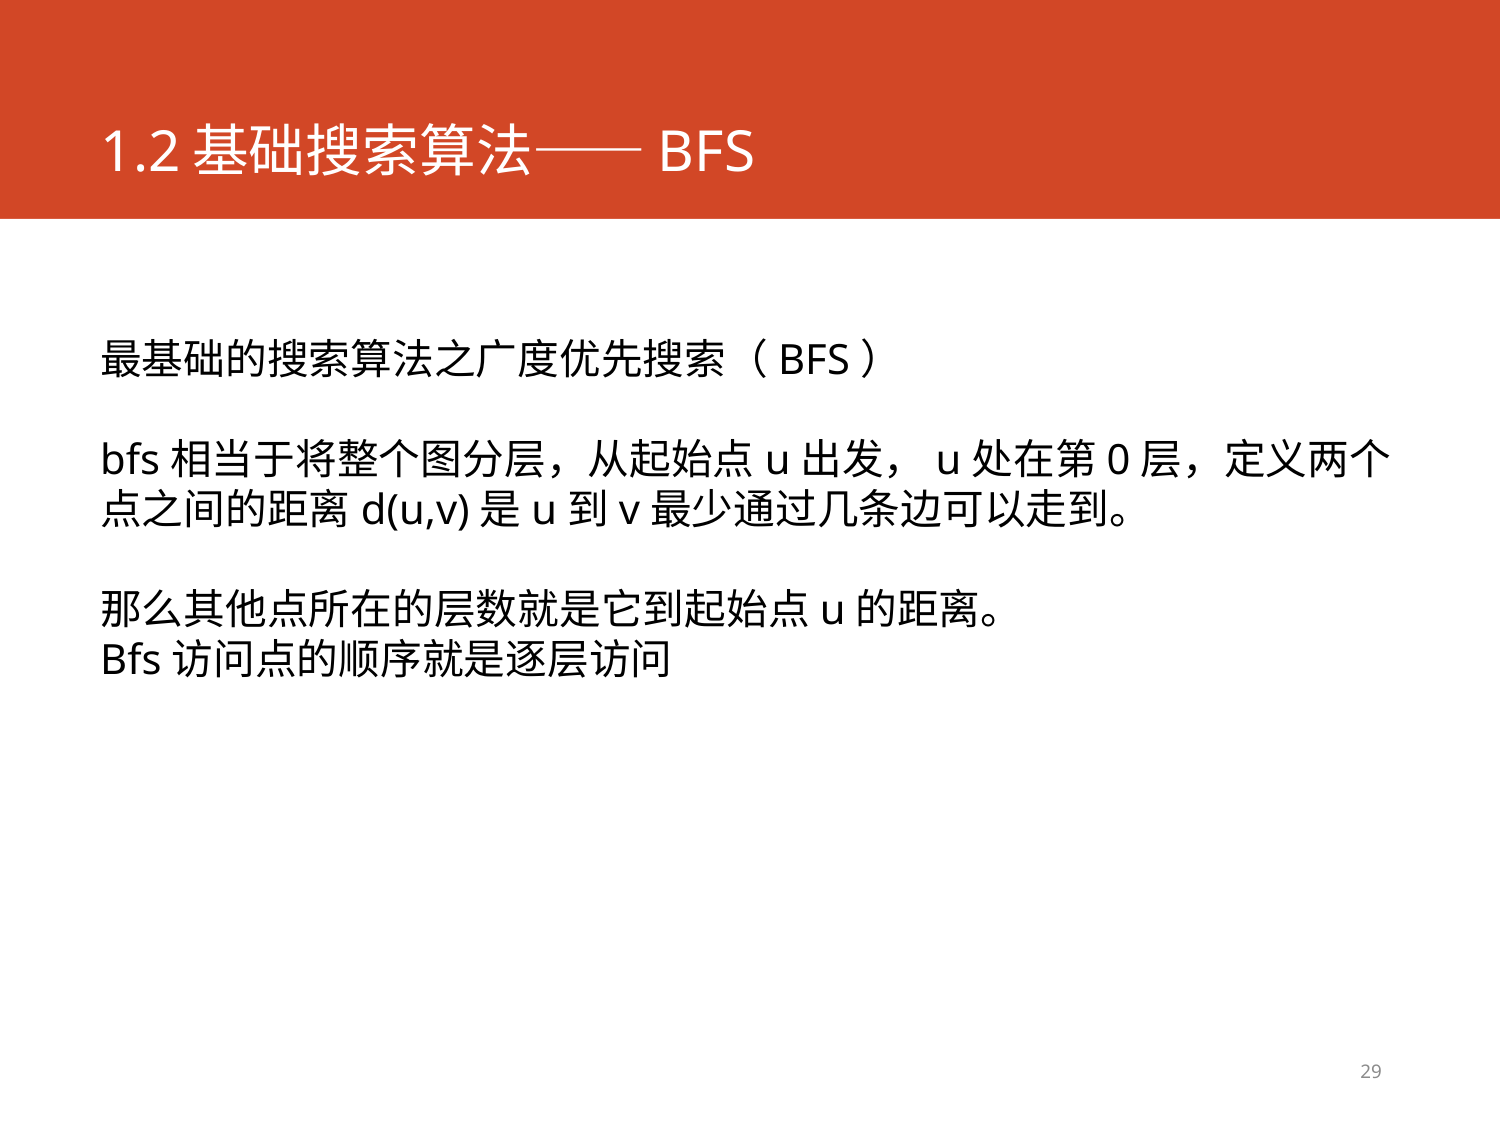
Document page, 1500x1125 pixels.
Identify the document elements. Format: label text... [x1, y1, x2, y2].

slide_number 29 [993, 1042, 1397, 1103]
text_box 最基础的搜索算法之广度优先搜索（BFS） bfs相当于将整个图分层，从起始点u出发，u处在第0层，定义两个点之间的距离d(u,v)是u到v最少通过几条边可以走到。 那么其他点所在的层数就是它到起始点u的距离。 Bfs访问点的顺序就是逐层访问 [85, 275, 1424, 691]
title 1.2基础搜索算法——BFS [85, 93, 825, 191]
